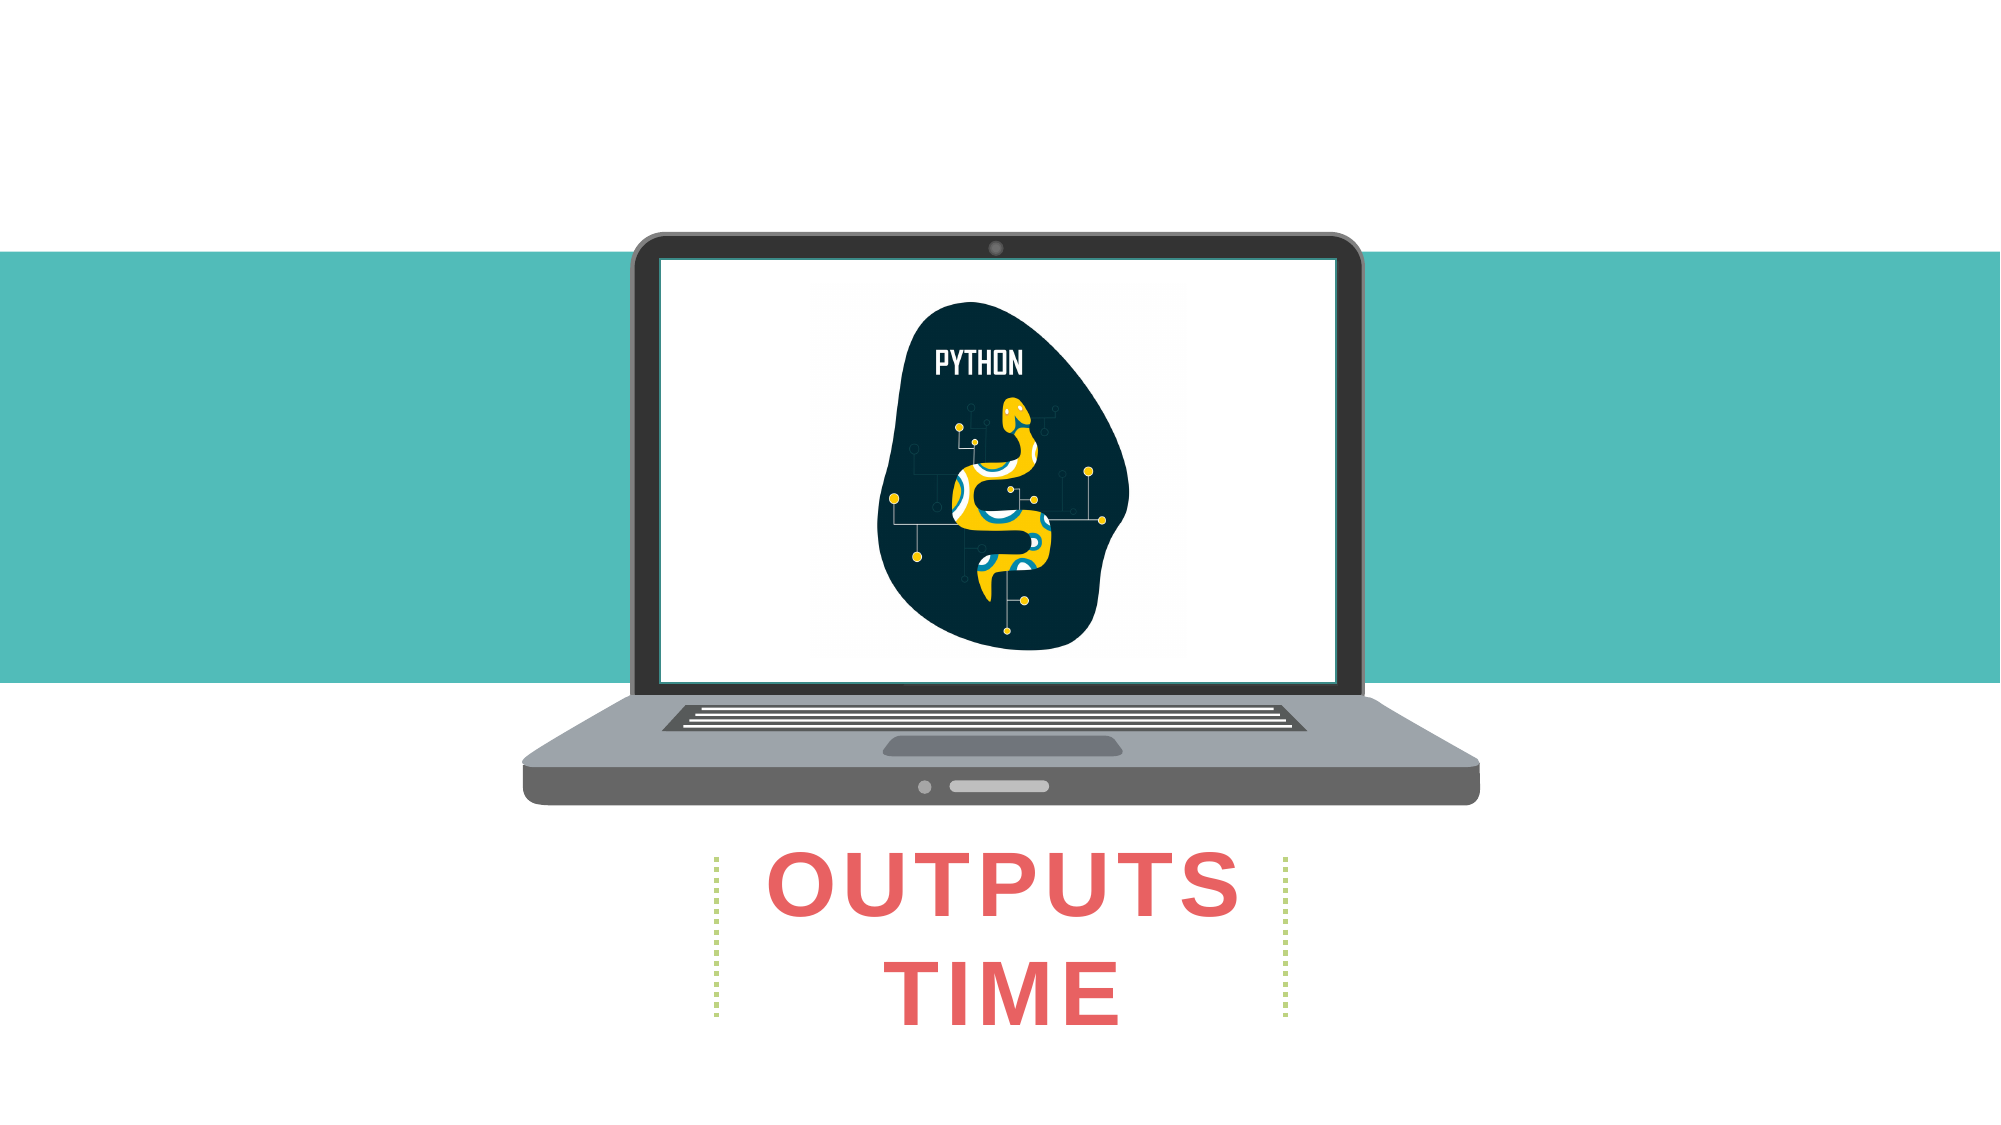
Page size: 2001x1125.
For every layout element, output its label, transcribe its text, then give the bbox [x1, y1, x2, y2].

text_box OUTPUTS TIME [736, 816, 1270, 1052]
picture [810, 283, 1187, 659]
text_box [659, 258, 1337, 684]
